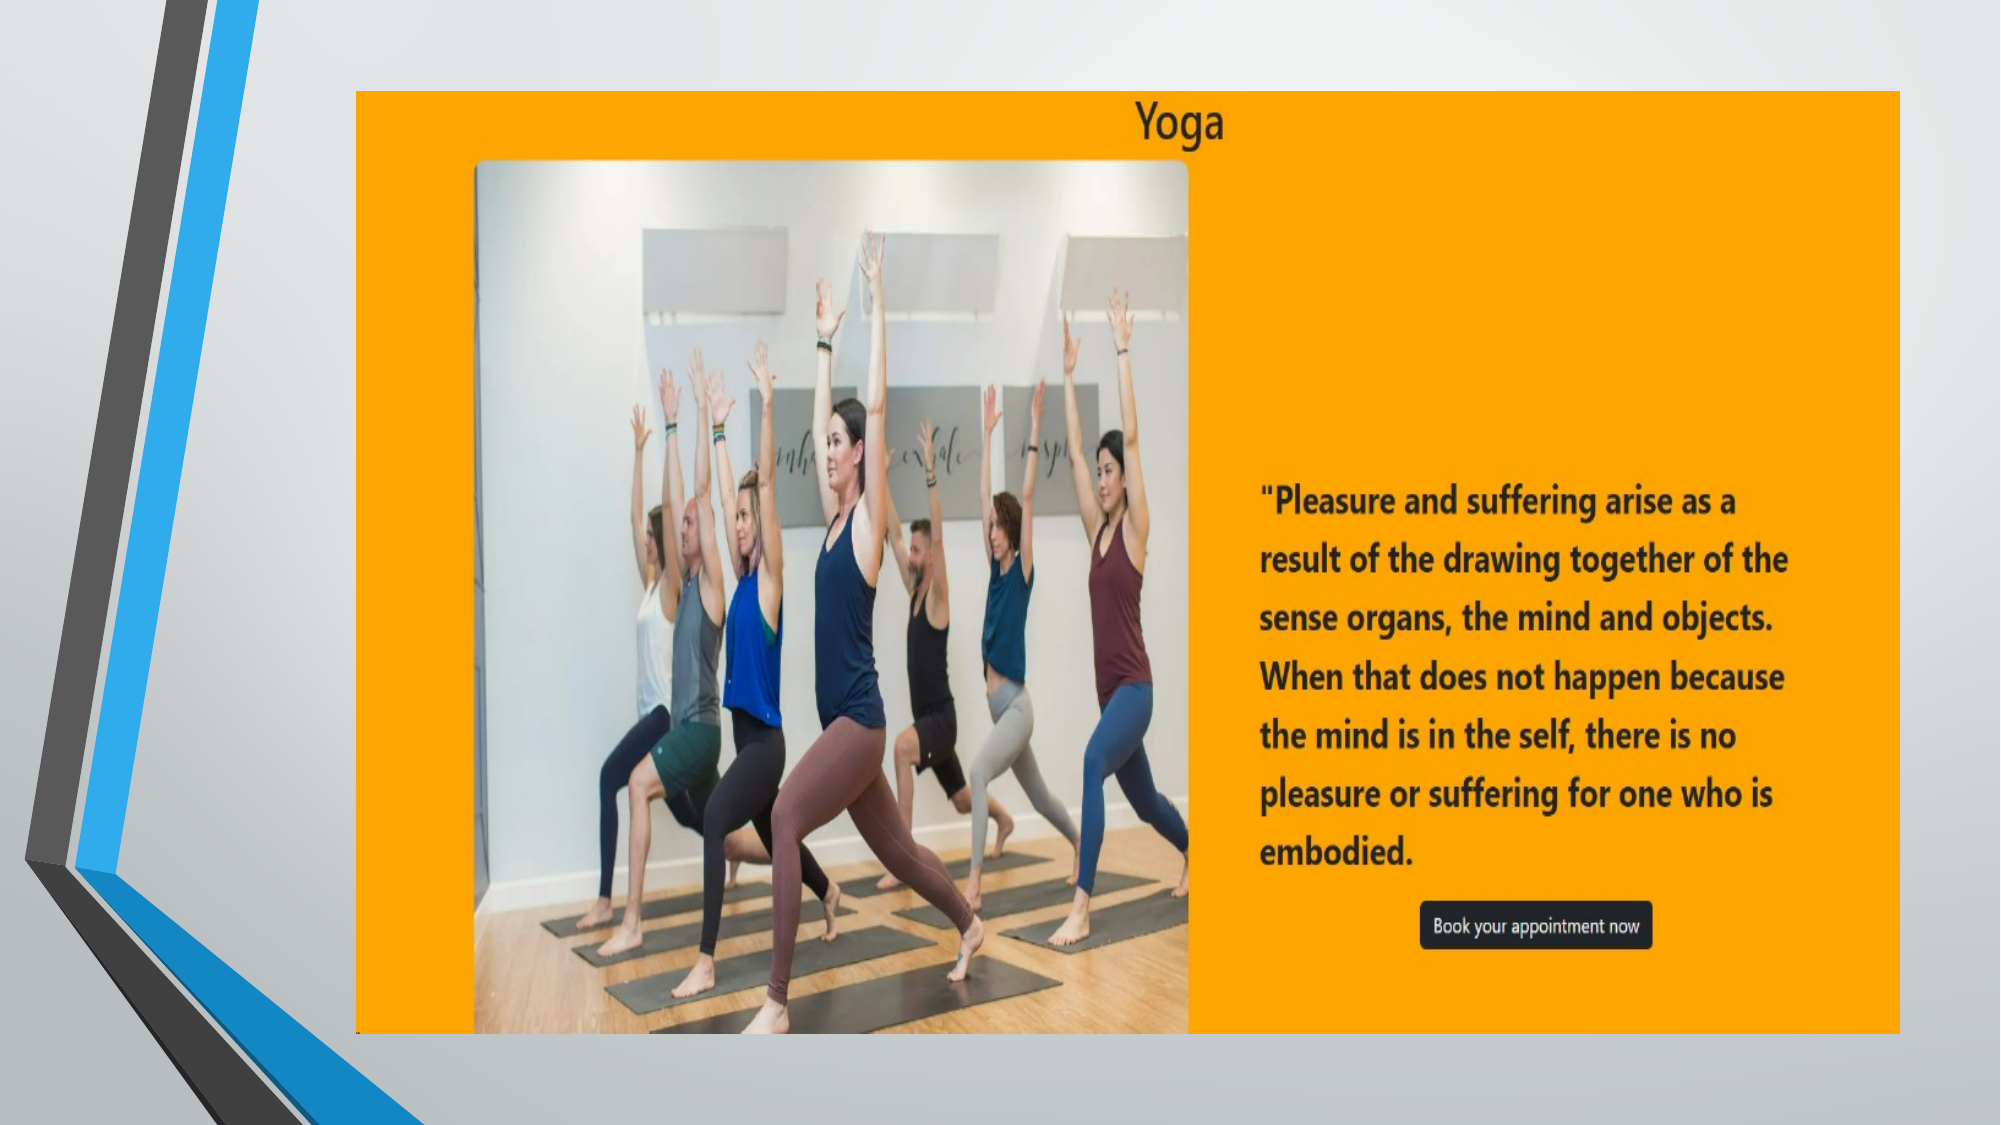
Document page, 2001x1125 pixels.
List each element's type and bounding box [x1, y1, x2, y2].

picture [356, 91, 1900, 1034]
